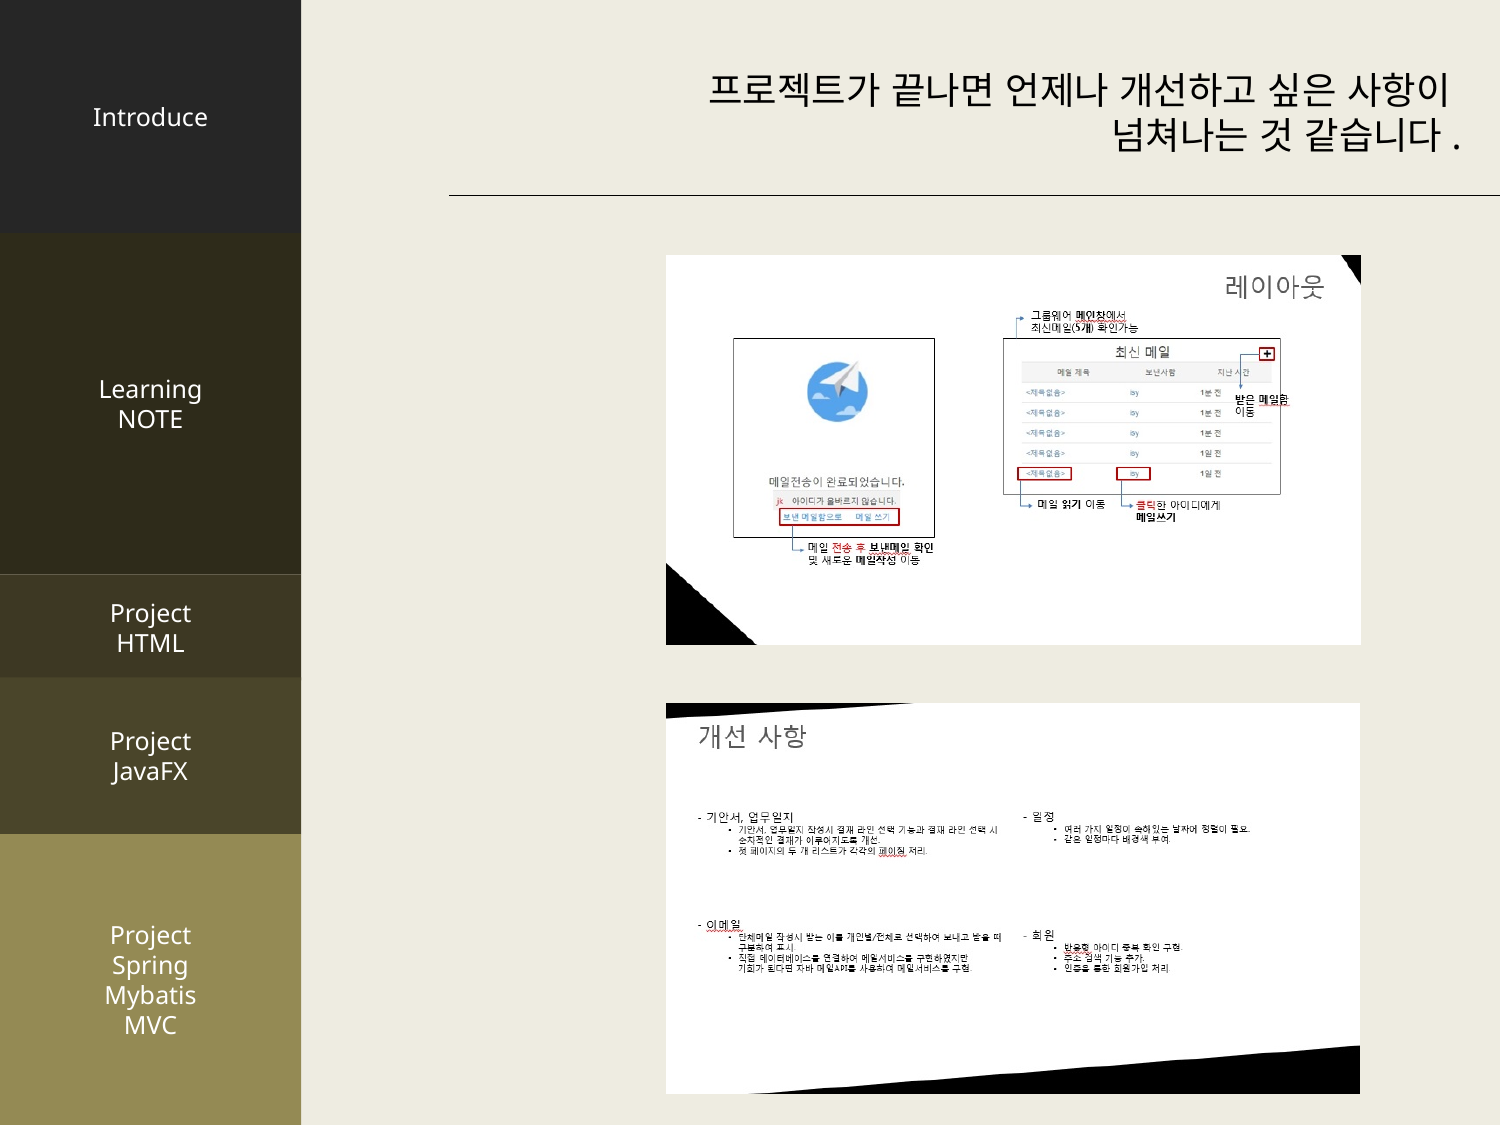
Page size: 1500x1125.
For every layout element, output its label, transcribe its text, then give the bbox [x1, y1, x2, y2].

picture [666, 703, 1360, 1094]
text_box 프로젝트가 끝나면 언제나 개선하고 싶은 사항이 넘쳐나는 것 같습니다. [448, 59, 1477, 165]
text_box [0, 0, 302, 1125]
picture [666, 255, 1362, 645]
